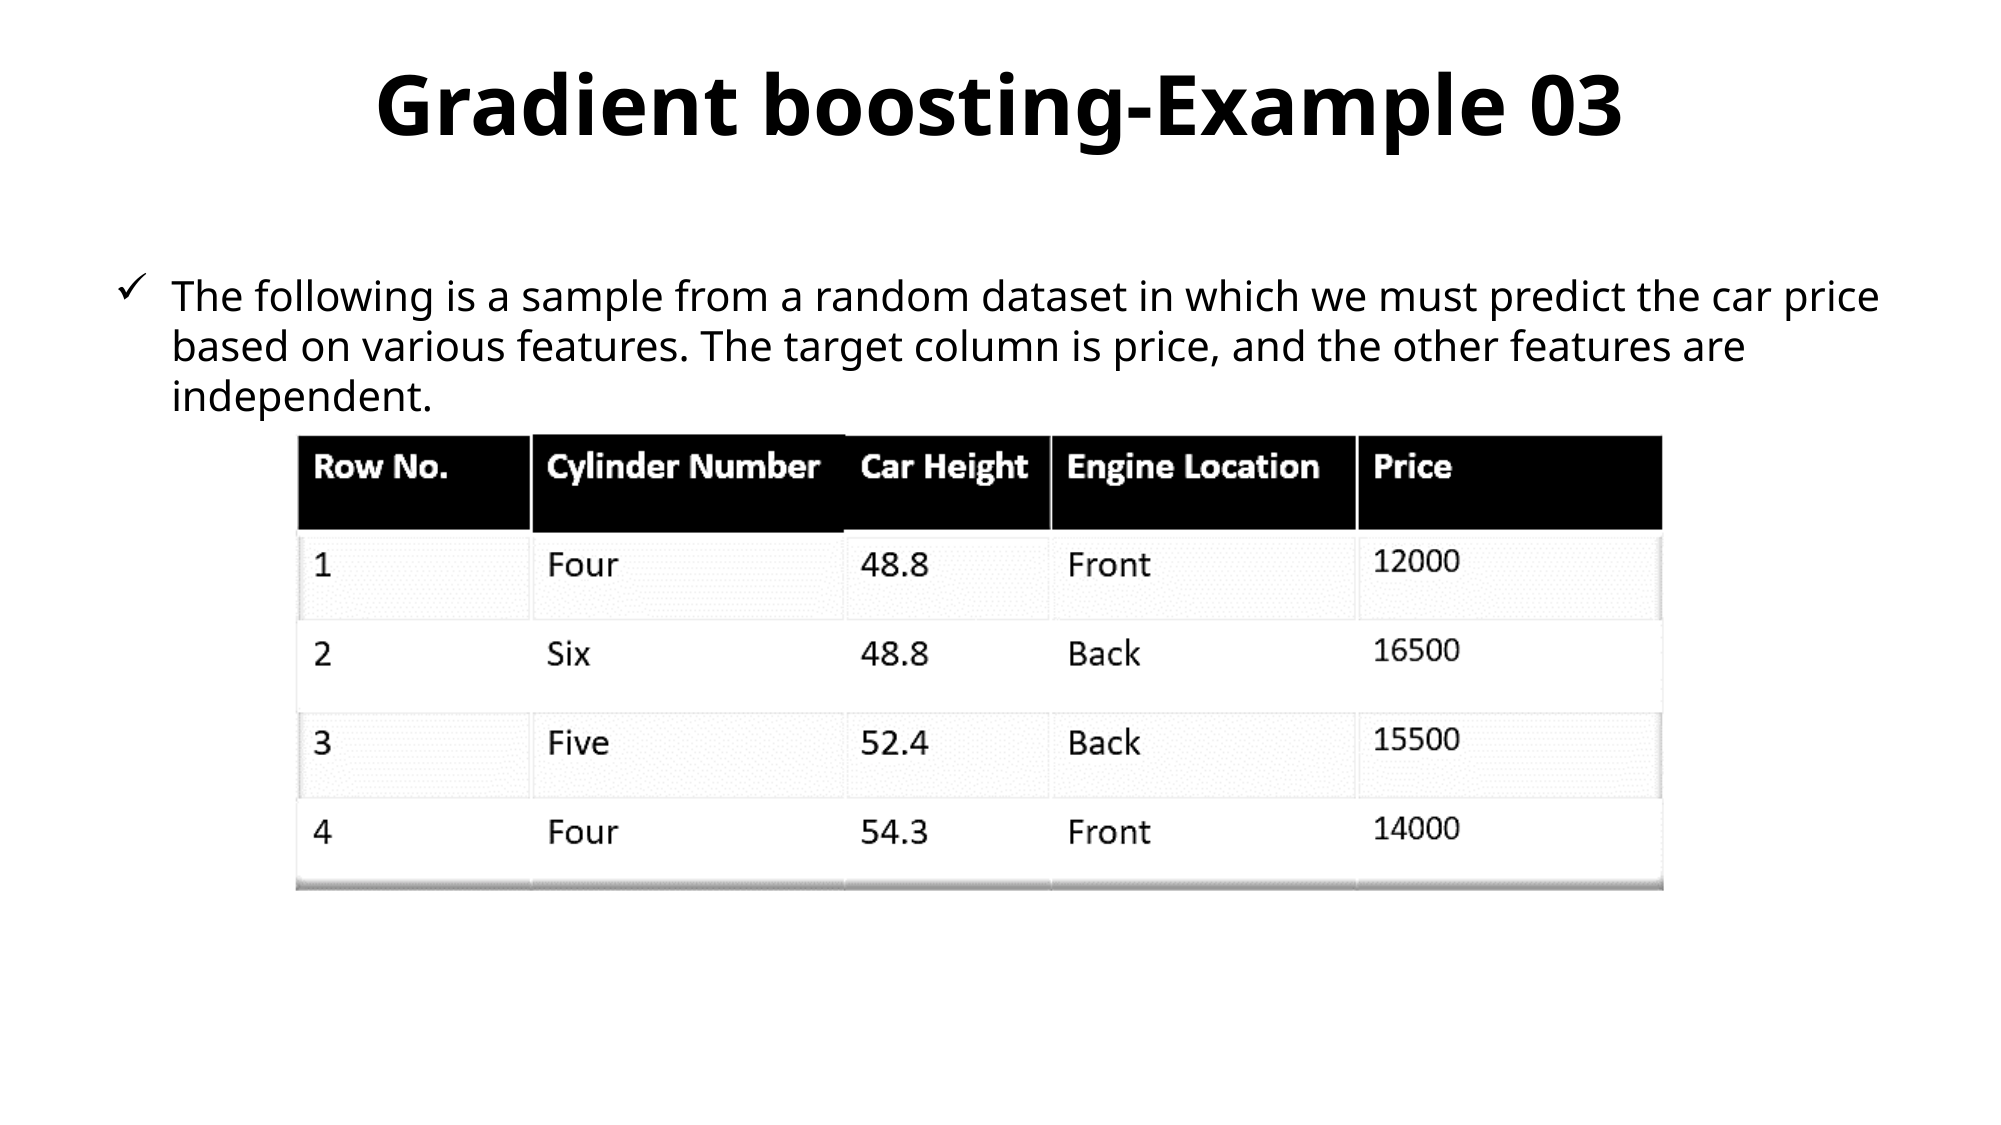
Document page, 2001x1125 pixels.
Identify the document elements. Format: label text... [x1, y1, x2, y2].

list The following is a sample from a random dataset in which we must predict the car price based on various features. The target column is price, and the other features are independent. [99, 262, 1900, 1005]
picture [287, 412, 1674, 901]
title Gradient boosting-Example 03 [99, 45, 1900, 233]
